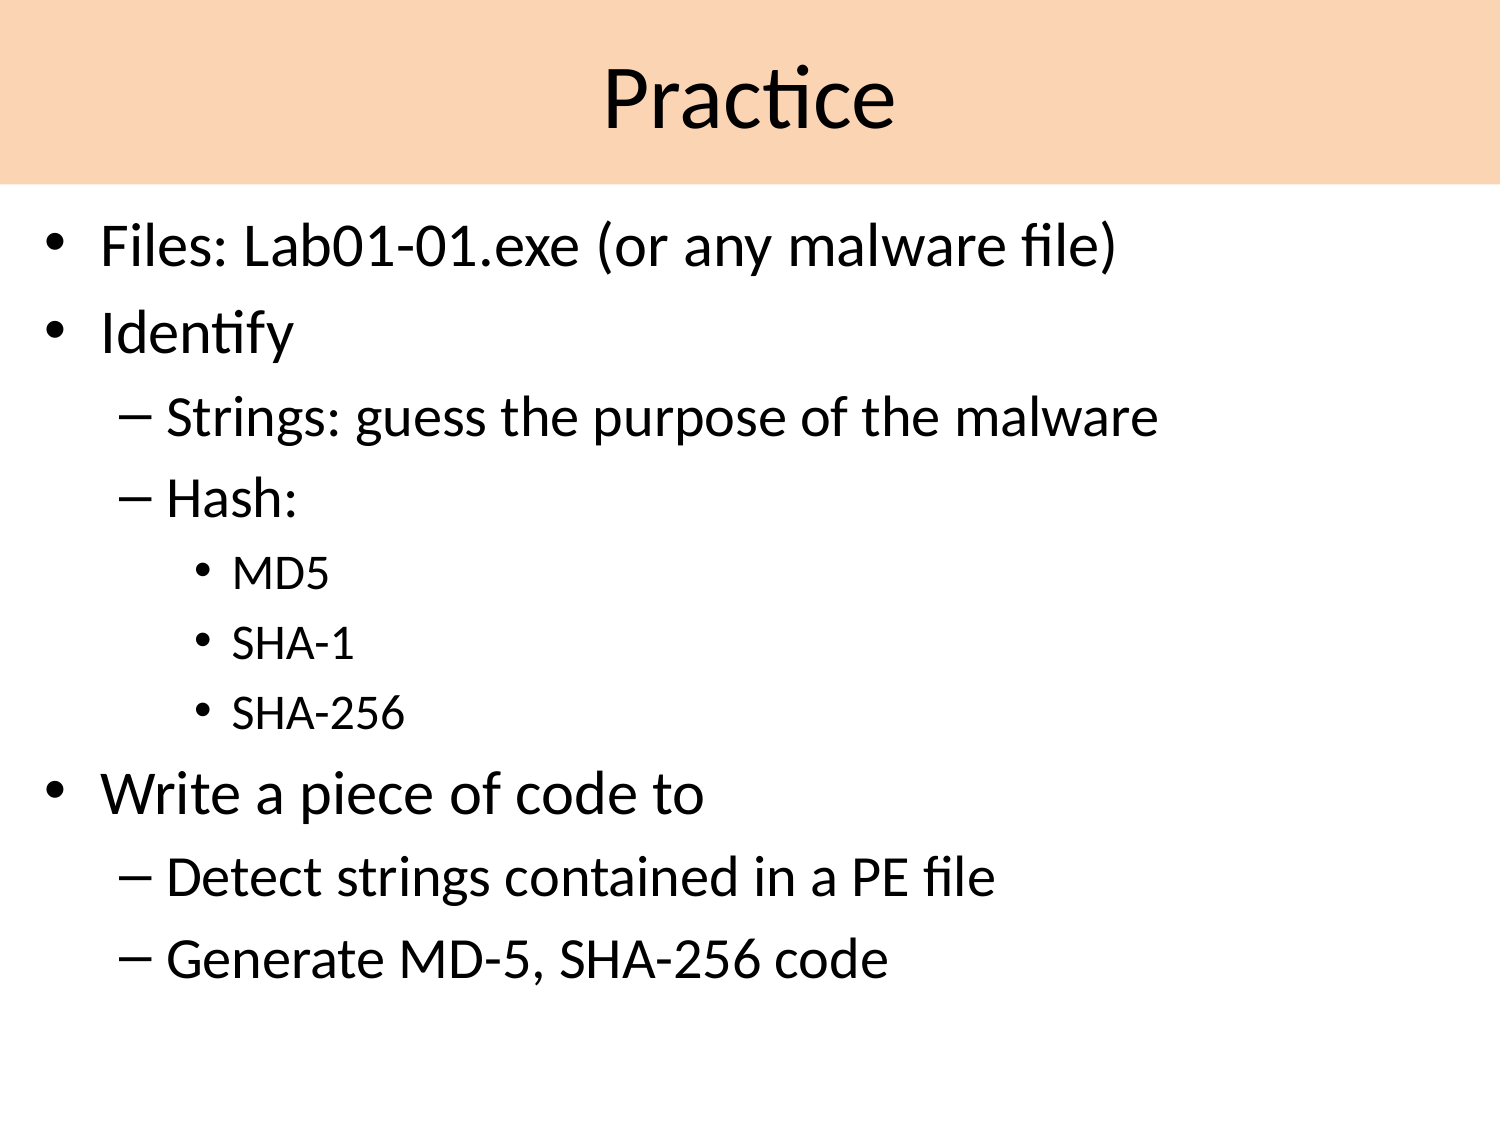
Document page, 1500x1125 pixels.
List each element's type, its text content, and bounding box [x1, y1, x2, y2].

text_box Practice [0, 0, 1500, 185]
text_box Files: Lab01-01.exe (or any malware file) Identify Strings: guess the purpose of the malware Hash: MD5 SHA-1 SHA-256 Write a piece of code to Detect strings contained in a PE file Generate MD-5, SHA-256 code [29, 196, 1471, 1035]
